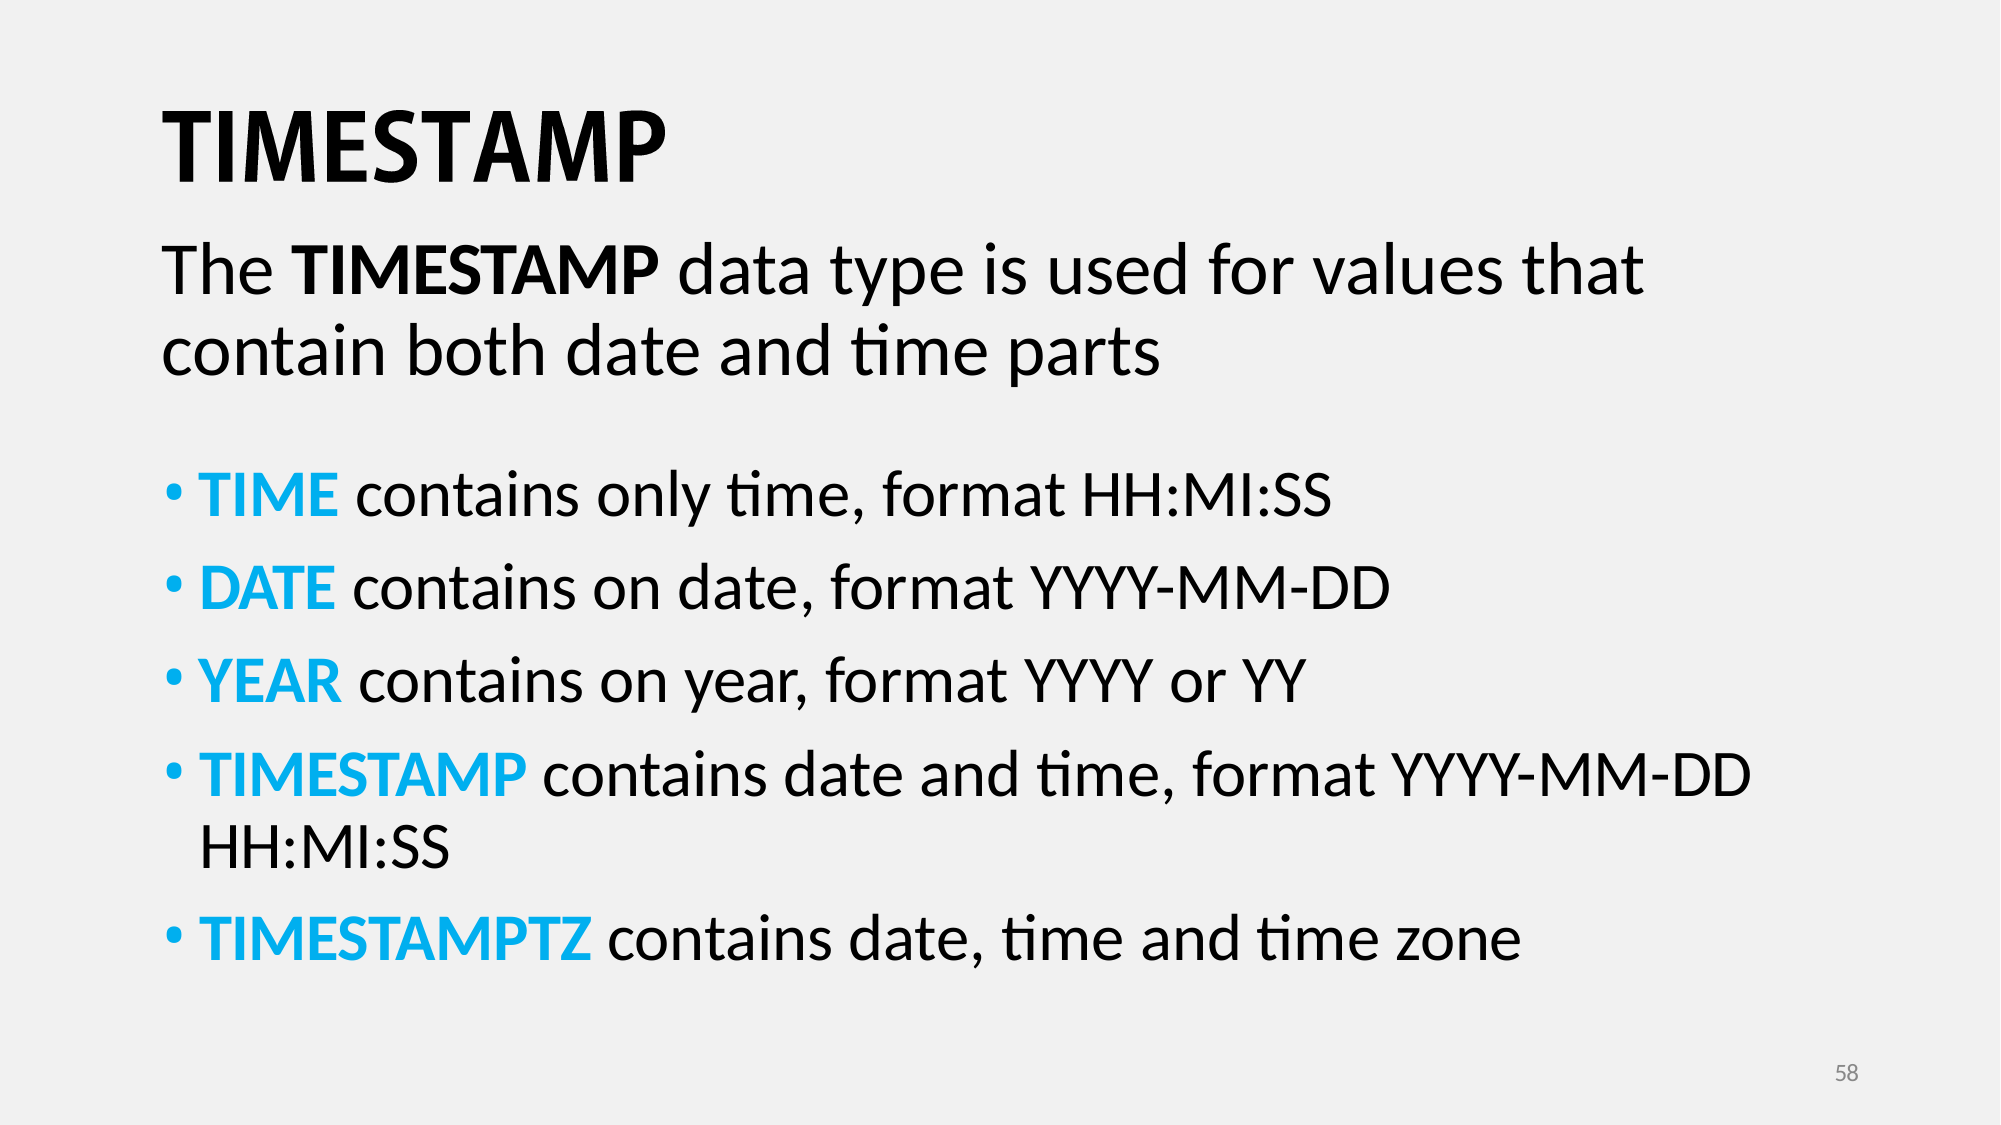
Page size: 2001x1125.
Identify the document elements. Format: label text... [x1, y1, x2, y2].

title The TIMESTAMP data type is used for values that contain both date and time parts [159, 216, 1654, 417]
text_box TIME contains only time, format HH:MI:SS DATE contains on date, format YYYY-MM-DD YEAR contains on year, format YYYY or YY TIMESTAMP contains date and time, format YYYY-MM-DD HH:MI:SS TIMESTAMPTZ contains date, time and time zone [159, 435, 1770, 974]
slide_number 58 [1802, 1060, 1875, 1088]
picture [161, 92, 724, 209]
